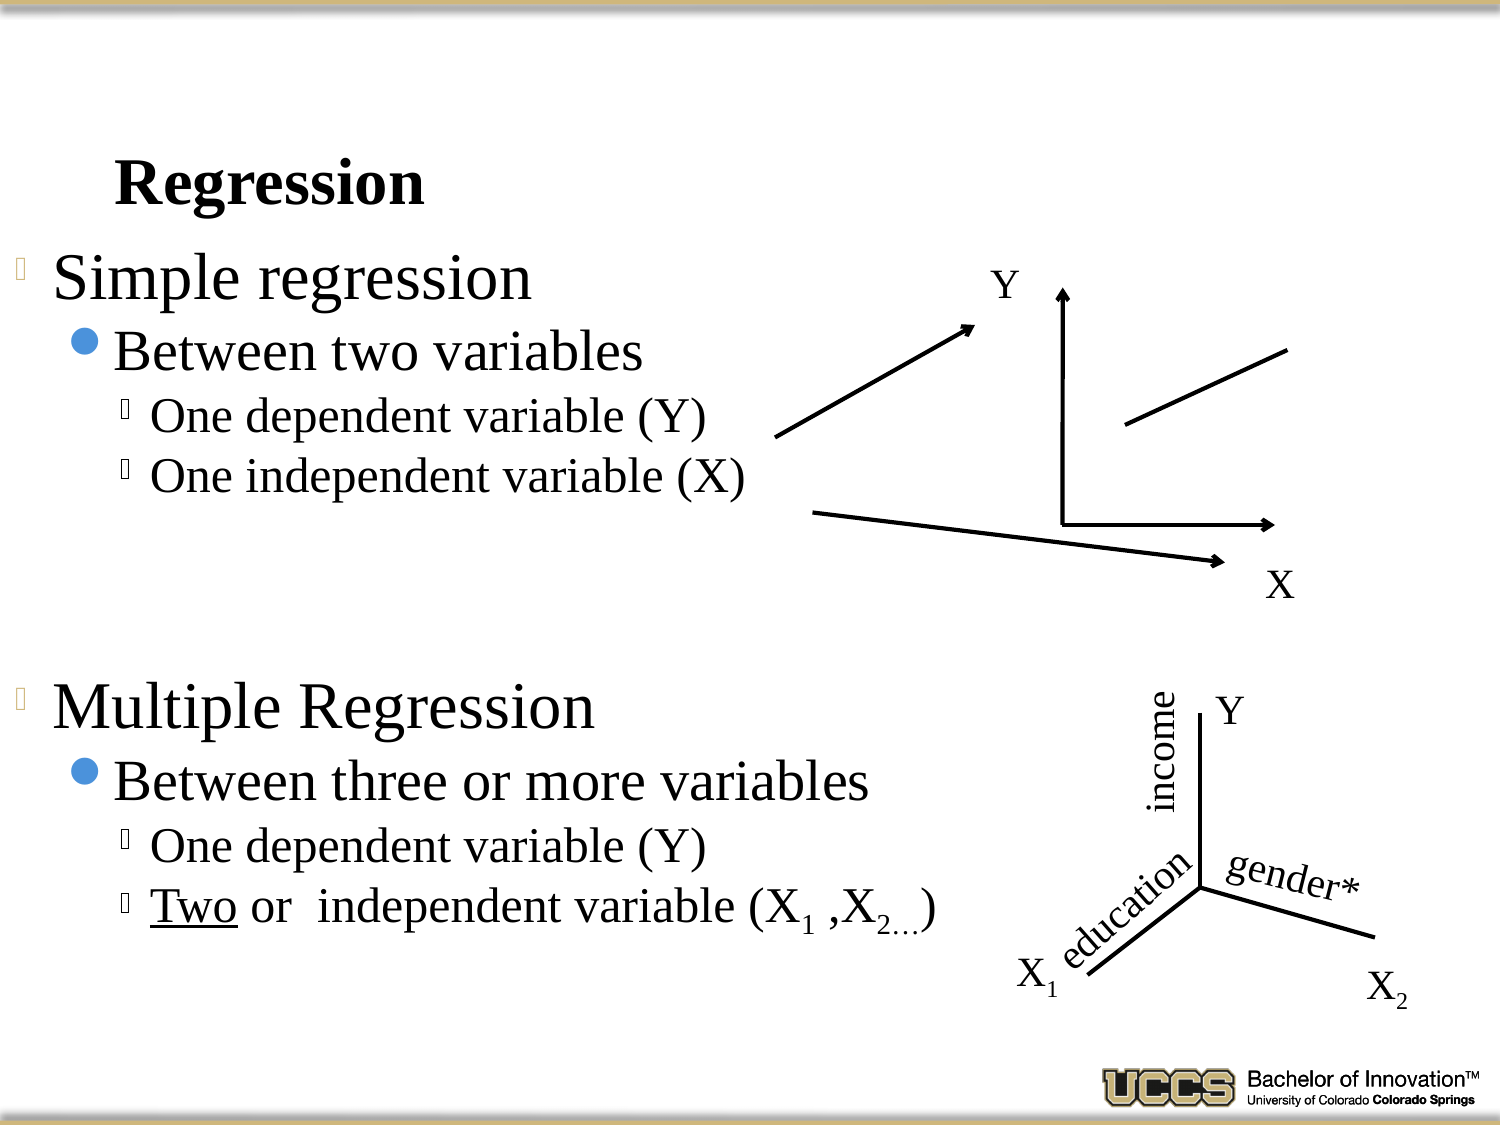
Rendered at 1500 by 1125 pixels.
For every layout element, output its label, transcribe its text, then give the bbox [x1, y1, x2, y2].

text_box X [1250, 549, 1311, 615]
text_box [999, 674, 1426, 1017]
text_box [774, 324, 976, 438]
list Simple regression Between two variables One dependent variable (Y) One independent variable (X) Multiple Regression Between three or more variables One dependent variable (Y) Two or independent variable (X1 ,X2…) [0, 224, 1275, 900]
text_box Y [975, 249, 1036, 315]
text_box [1061, 286, 1276, 526]
title Regression [99, 99, 1375, 225]
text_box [811, 511, 1226, 563]
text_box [1124, 349, 1288, 426]
